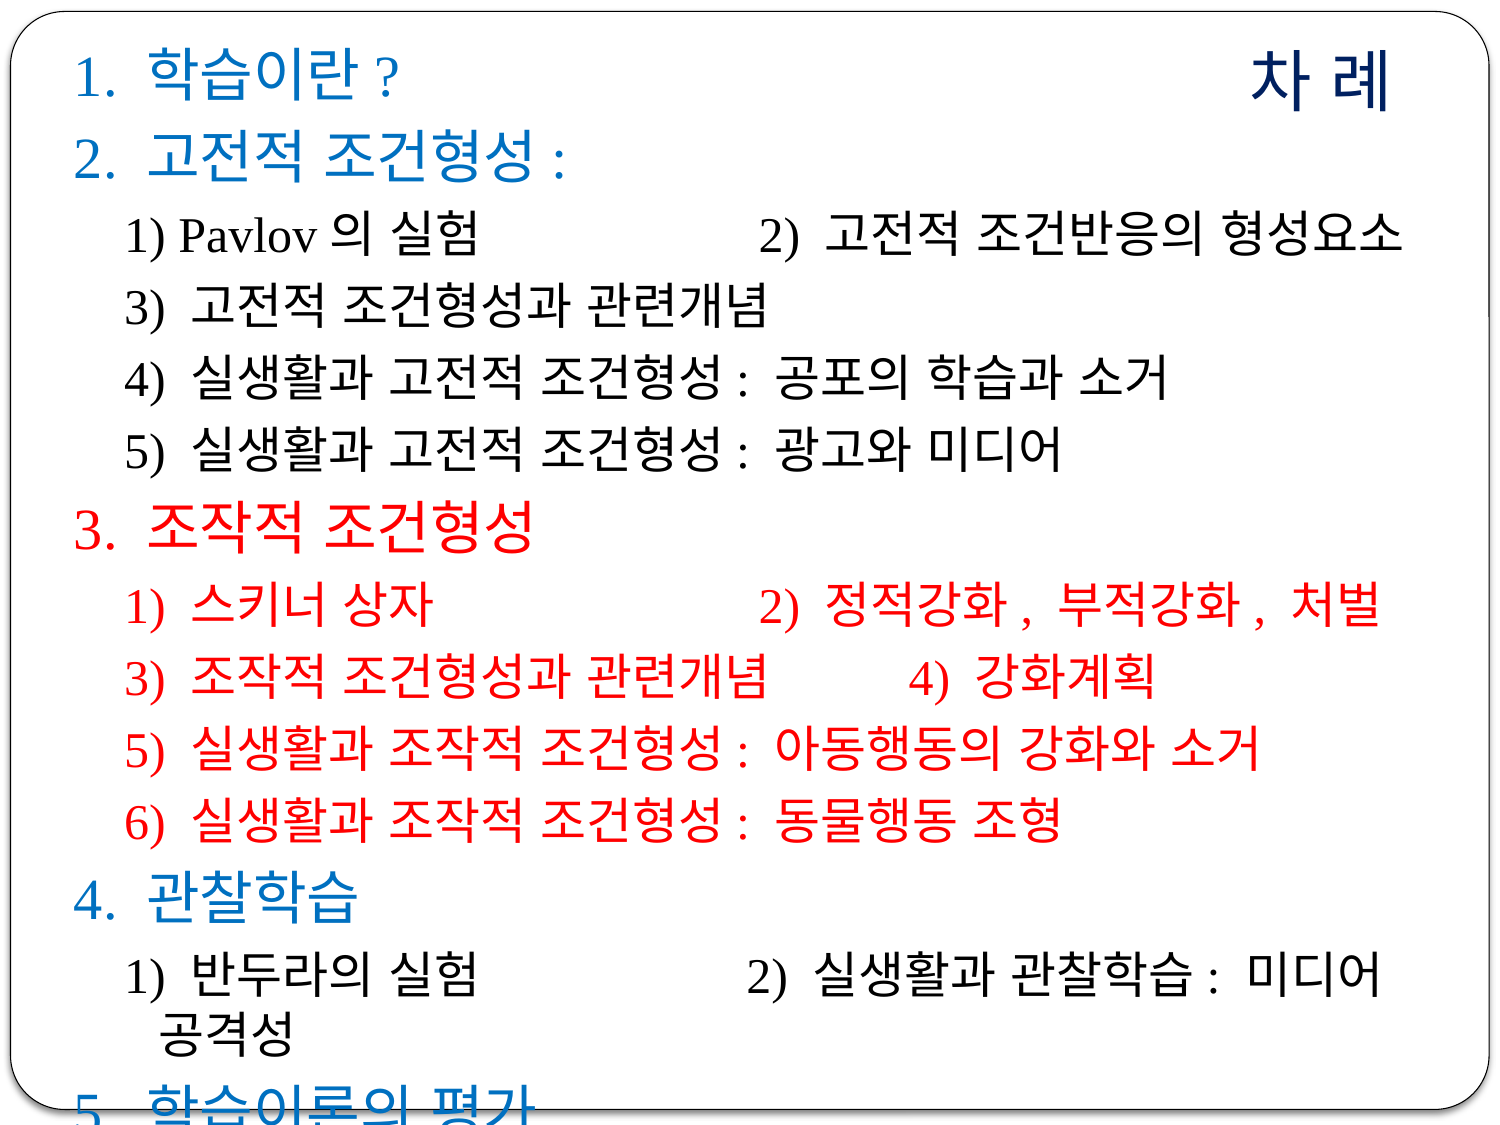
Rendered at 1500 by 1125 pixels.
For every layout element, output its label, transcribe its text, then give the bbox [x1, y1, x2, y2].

list 1. 학습이란? 2. 고전적 조건형성: 1) Pavlov의 실험 2) 고전적 조건반응의 형성요소 3) 고전적 조건형성과 관련개념 4) 실생활과 고전적 조건형성: 공포의 학습과 소거 5) 실생활과 고전적 조건형성: 광고와 미디어 3. 조작적 조건형성 1) 스키너 상자 2) 정적강화, 부적강화, 처벌 3) 조작적 조건형성과 관련개념 4) 강화계획 5) 실생활과 조작적 조건형성: 아동행동의 강화와 소거 6) 실생활과 조작적 조건형성: 동물행동 조형 4. 관찰학습 1) 반두라의 실험 2) 실생활과 관찰학습: 미디어 공격성 5. 학습이론의 평가 [41, 30, 1471, 1071]
